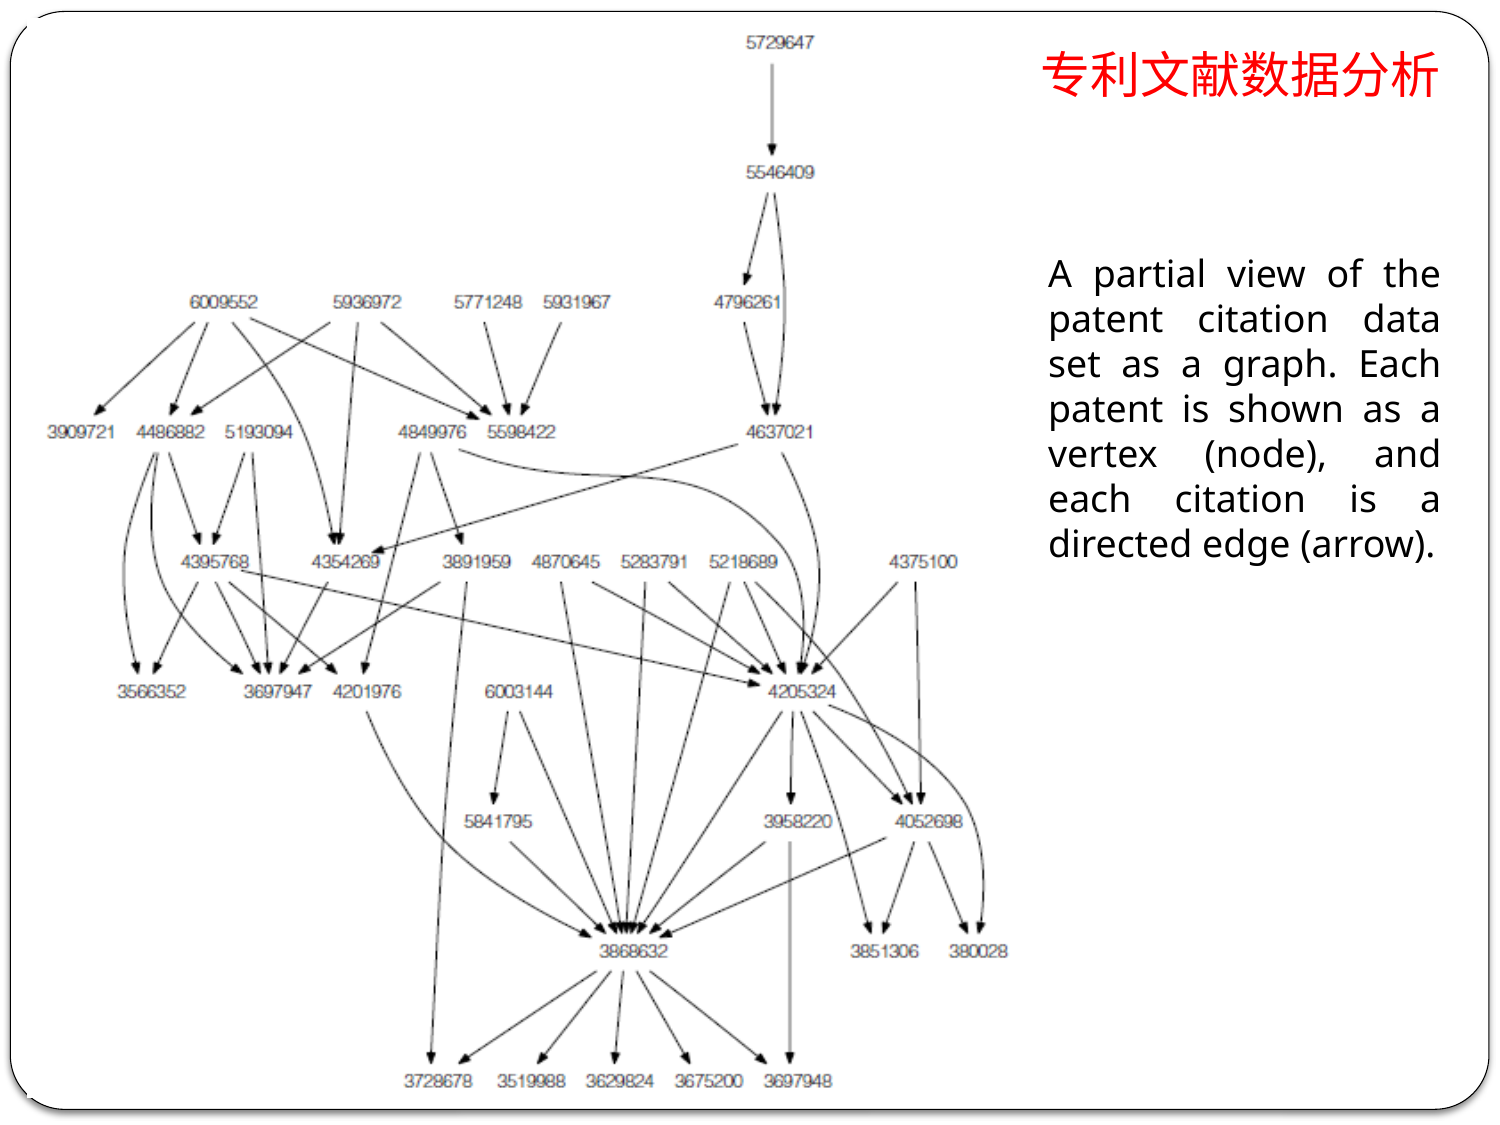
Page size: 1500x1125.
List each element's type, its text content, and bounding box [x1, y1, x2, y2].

title 专利文献数据分析 [1016, 39, 1456, 119]
text_box A partial view of the patent citation data set as a graph. Each patent is shown as a vertex (node), and each citation is a directed edge (arrow). [1033, 243, 1457, 573]
picture [26, 18, 1011, 1099]
